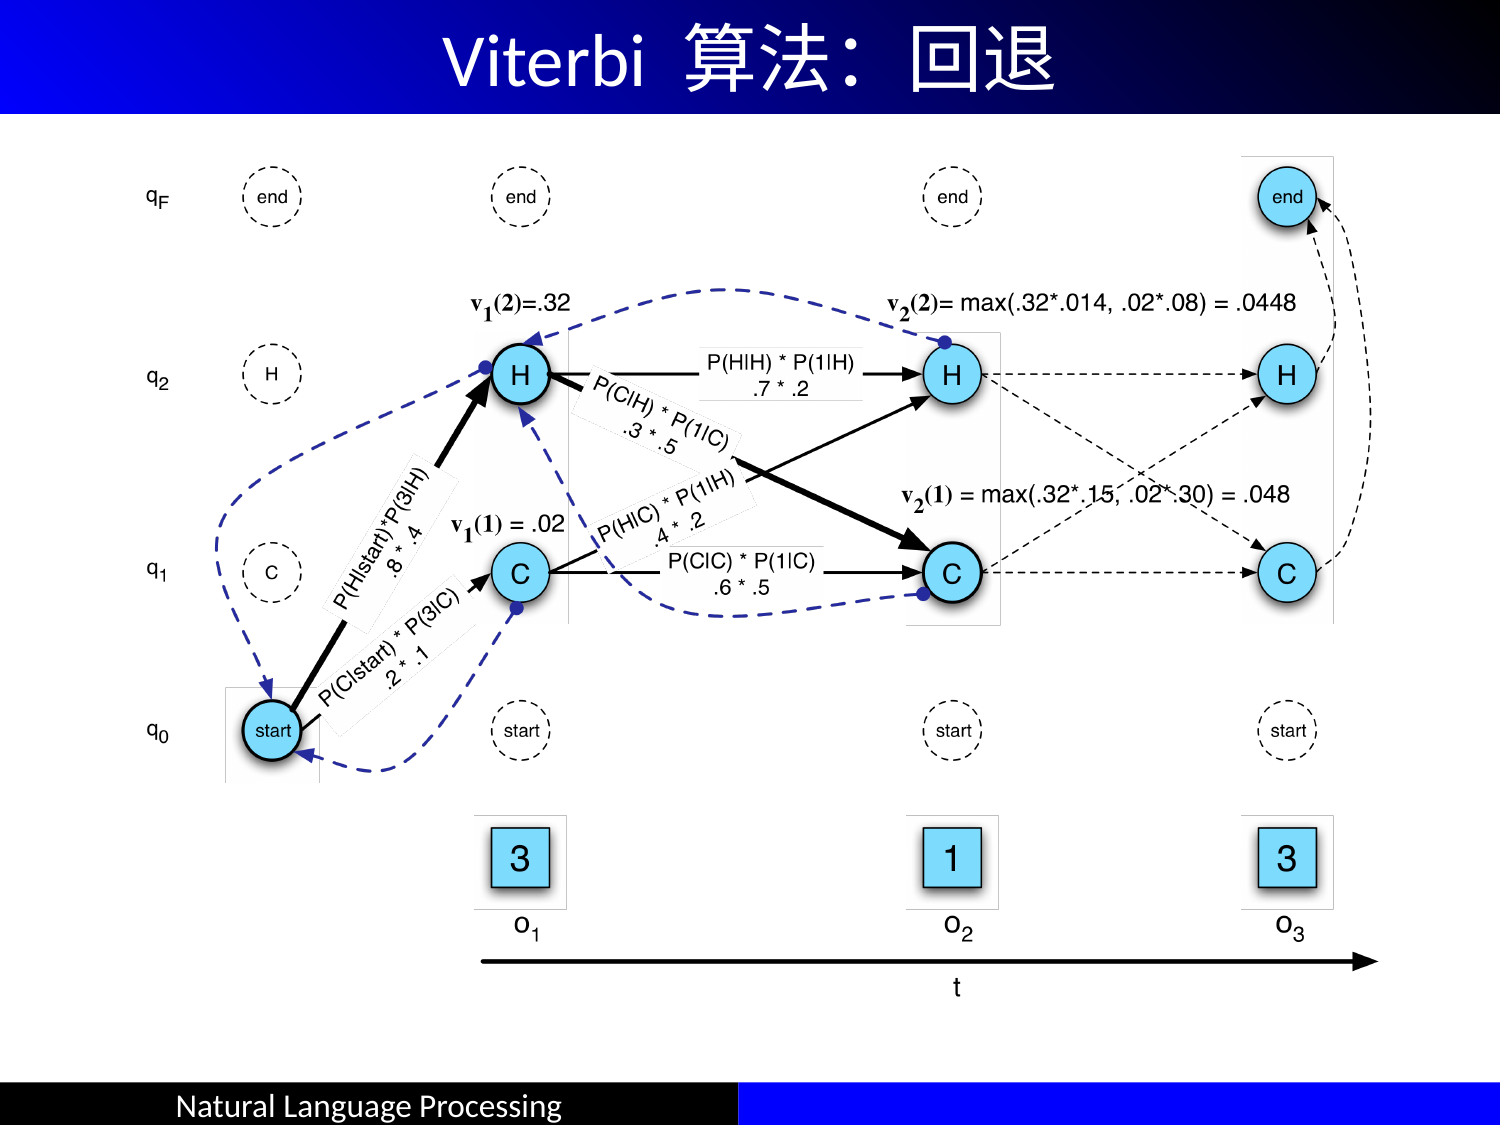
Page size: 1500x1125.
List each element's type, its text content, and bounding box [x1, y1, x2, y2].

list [134, 153, 1412, 1006]
title Viterbi 算法：回退 [0, 0, 1500, 115]
